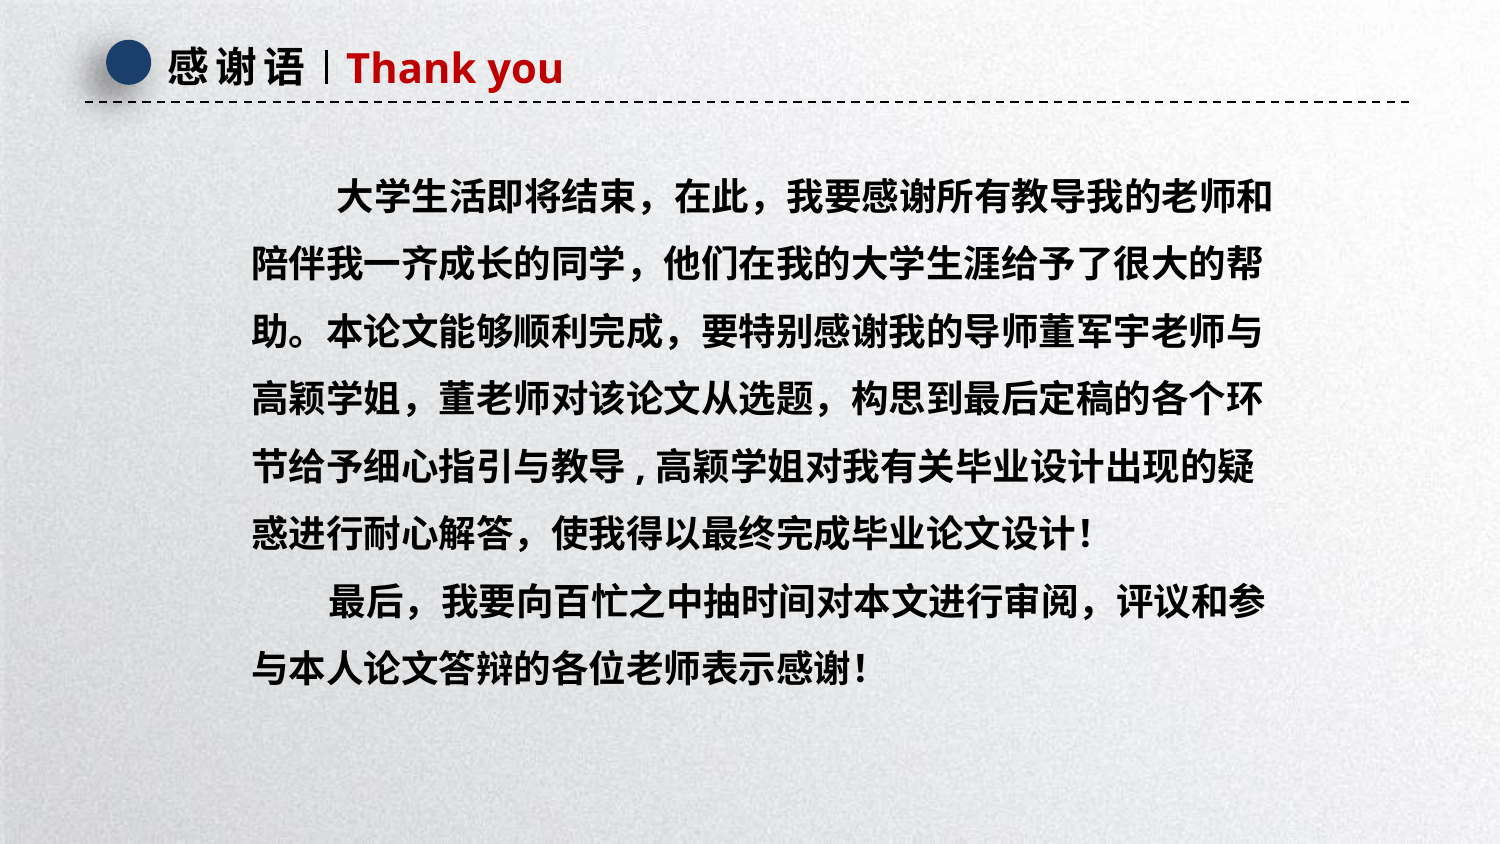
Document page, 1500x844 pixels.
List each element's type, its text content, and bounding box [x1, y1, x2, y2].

text_box 感谢语 [153, 33, 321, 99]
text_box [104, 37, 153, 87]
text_box 大学生活即将结束，在此，我要感谢所有教导我的老师和陪伴我一齐成长的同学，他们在我的大学生涯给予了很大的帮助。本论文能够顺利完成，要特别感谢我的导师董军宇老师与高颖学姐，董老师对该论文从选题，构思到最后定稿的各个环节给予细心指引与教导,高颖学姐对我有关毕业设计出现的疑惑进行耐心解答，使我得以最终完成毕业论文设计！ 最后，我要向百忙之中抽时间对本文进行审阅，评议和参与本人论文答辩的各位老师表示感谢！ [236, 143, 1293, 698]
text_box Thank you [331, 34, 580, 100]
picture [0, 0, 1500, 844]
